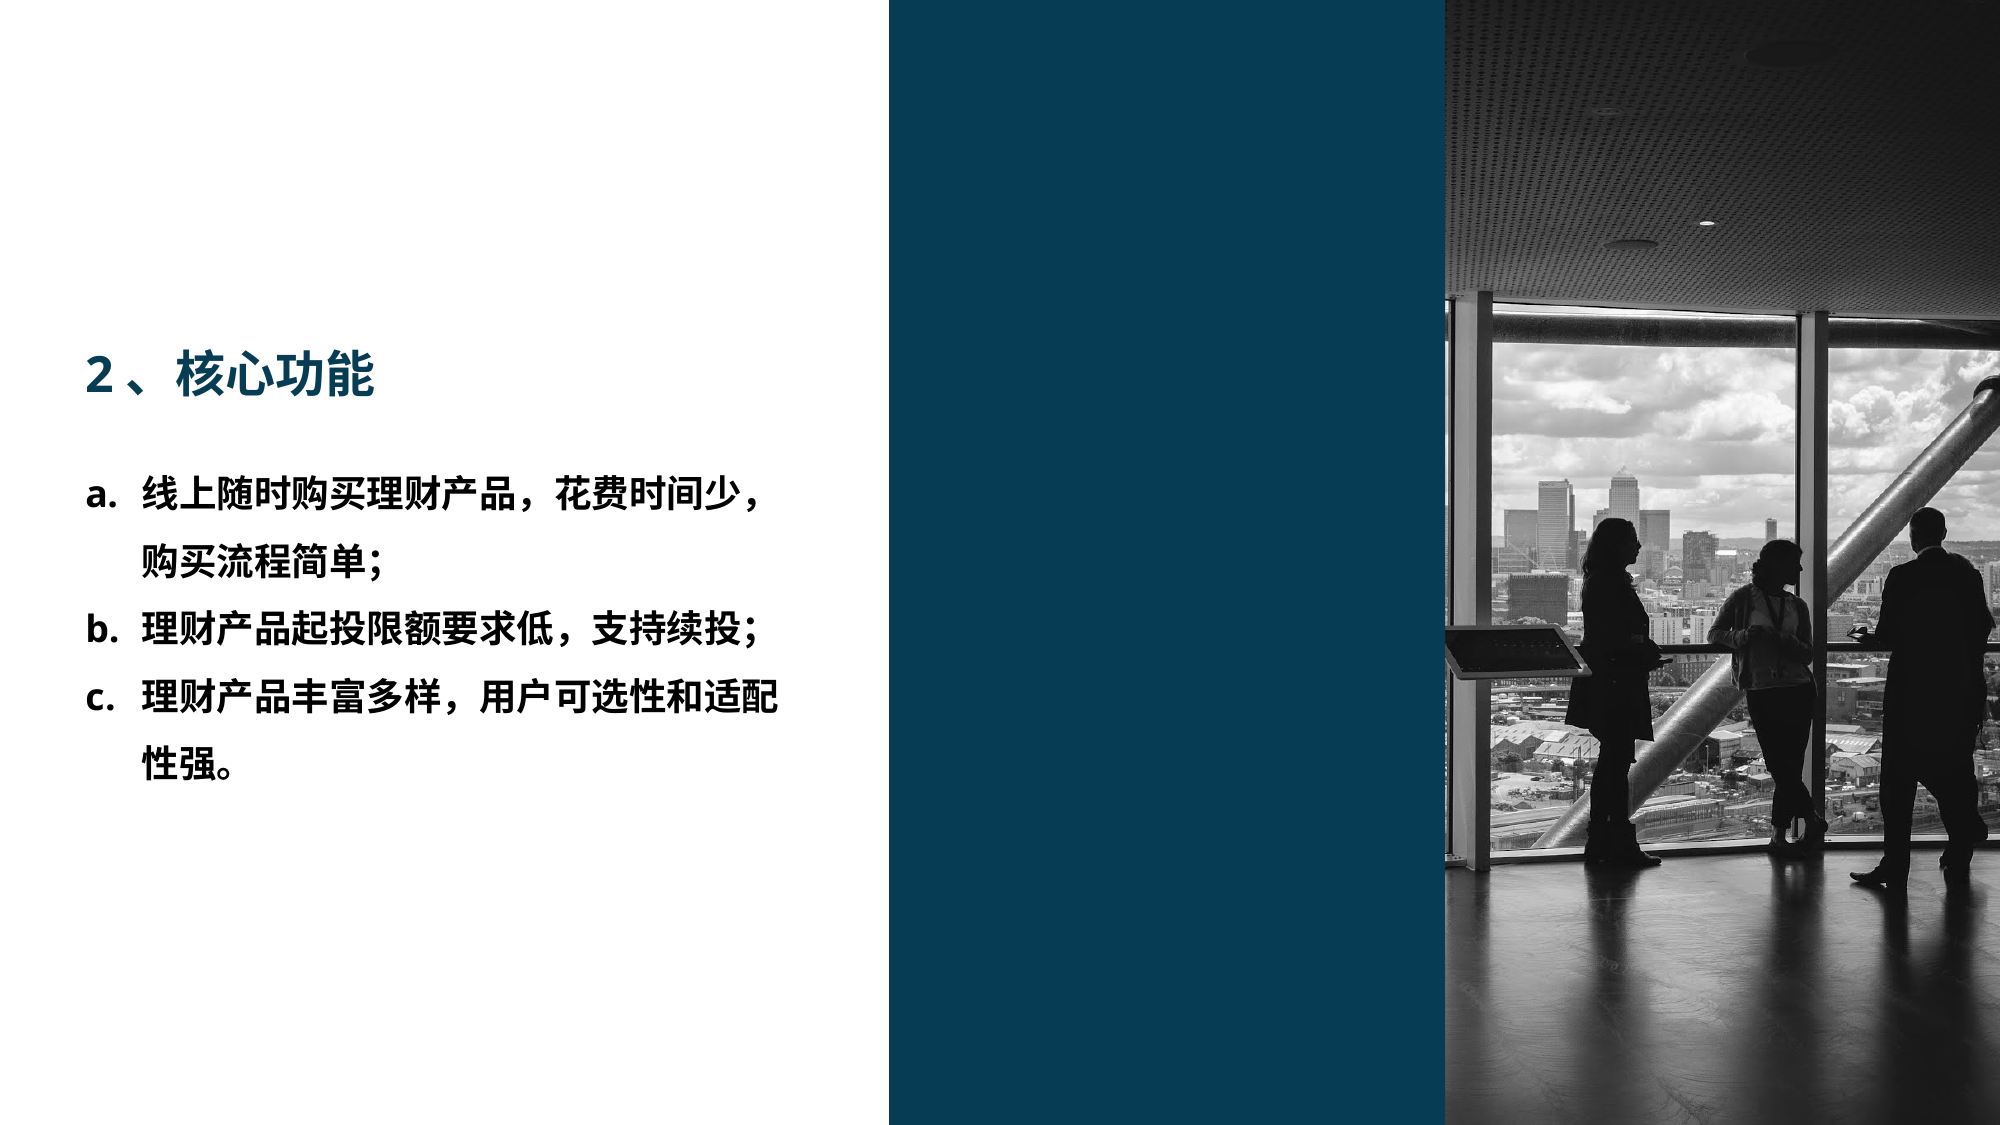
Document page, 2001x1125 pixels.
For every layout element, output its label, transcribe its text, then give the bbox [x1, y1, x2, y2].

text_box 2、核心功能 线上随时购买理财产品，花费时间少，购买流程简单； 理财产品起投限额要求低，支持续投； 理财产品丰富多样，用户可选性和适配性强。 [70, 335, 827, 793]
picture [1446, 0, 2000, 1125]
